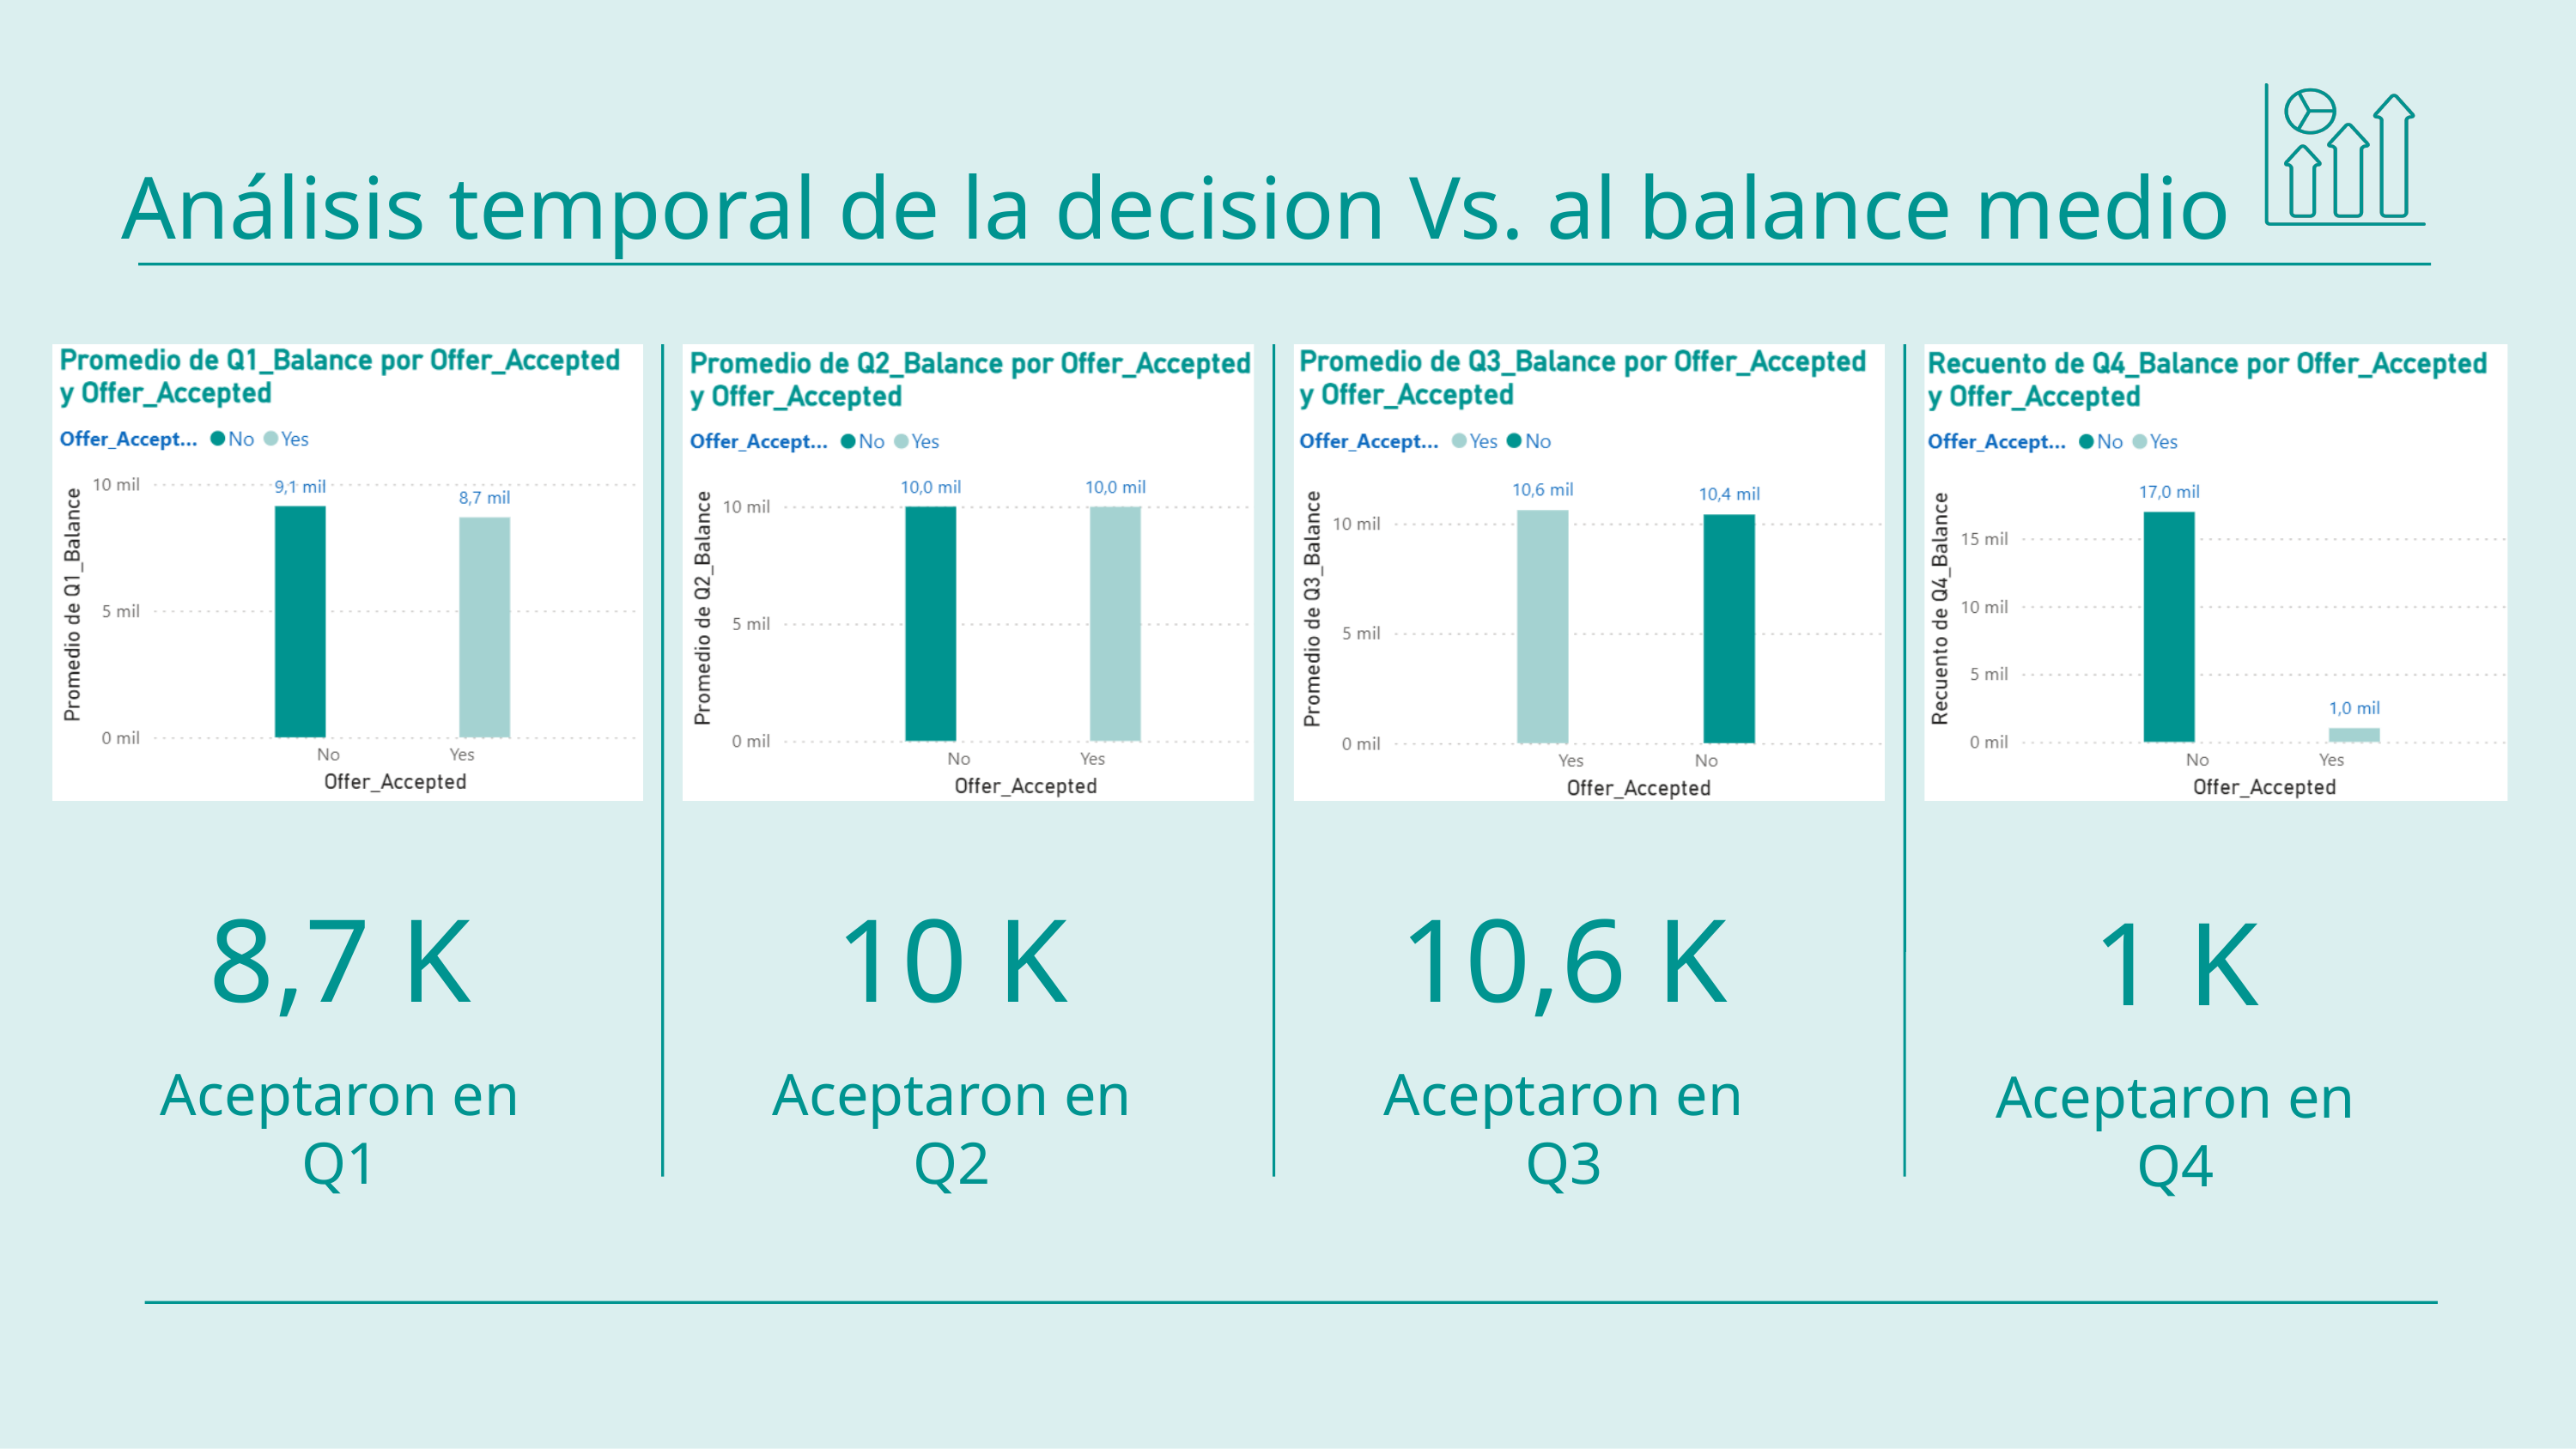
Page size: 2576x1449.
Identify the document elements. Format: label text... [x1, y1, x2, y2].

text_box [2264, 83, 2427, 226]
picture [52, 343, 643, 801]
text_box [750, 888, 1155, 1196]
picture [1924, 343, 2508, 801]
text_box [137, 888, 544, 1196]
picture [1293, 343, 1886, 801]
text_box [1361, 888, 1766, 1196]
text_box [1973, 890, 2379, 1199]
text_box Análisis temporal de la decision Vs. al balance medio [121, 101, 2361, 257]
picture [682, 343, 1255, 801]
